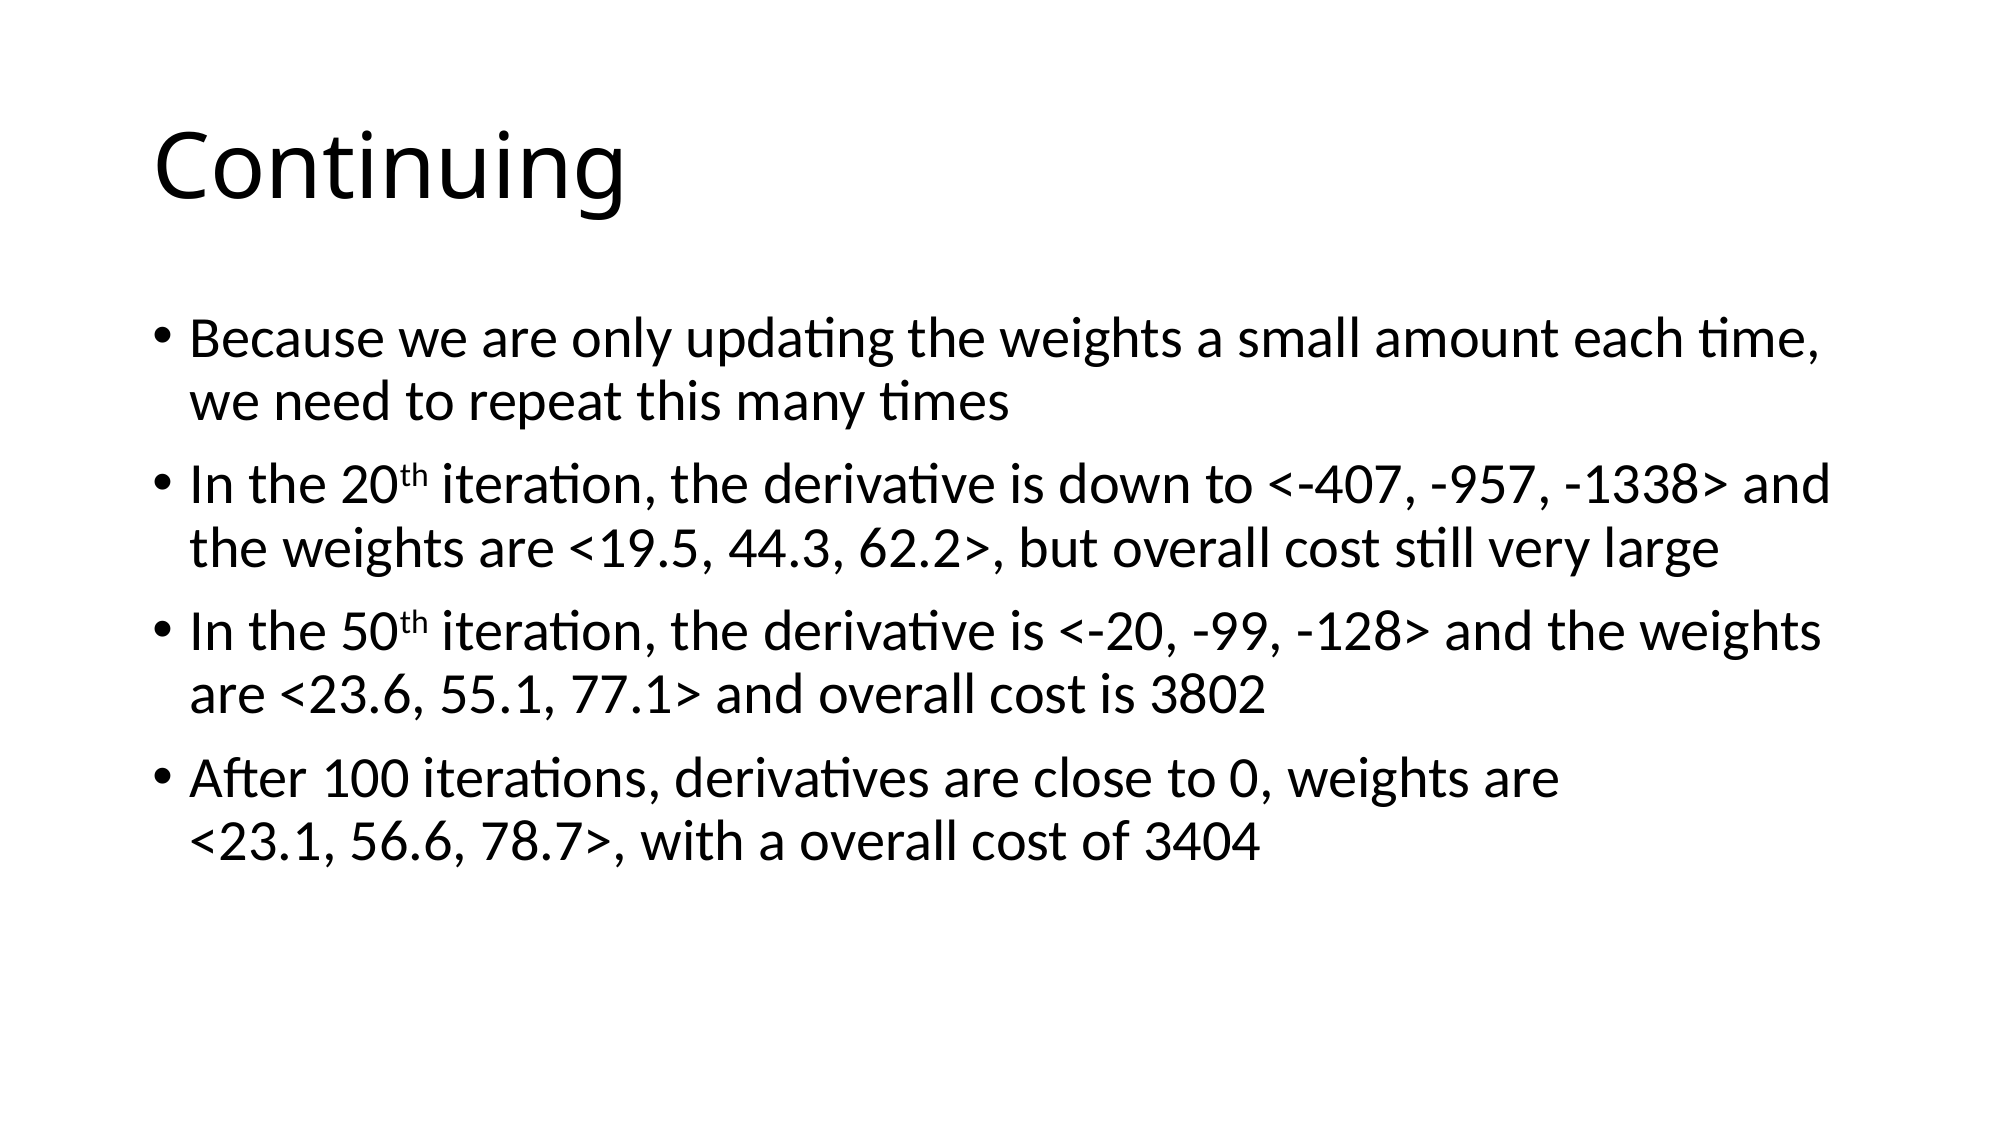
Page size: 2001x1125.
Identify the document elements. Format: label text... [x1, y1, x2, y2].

list Because we are only updating the weights a small amount each time, we need to repeat this many times In the 20th iteration, the derivative is down to <-407, -957, -1338> and the weights are <19.5, 44.3, 62.2>, but overall cost still very large In the 50th iteration, the derivative is <-20, -99, -128> and the weights are <23.6, 55.1, 77.1> and overall cost is 3802 After 100 iterations, derivatives are close to 0, weights are <23.1, 56.6, 78.7>, with a overall cost of 3404 [137, 299, 1863, 1014]
title Continuing [137, 59, 1863, 278]
